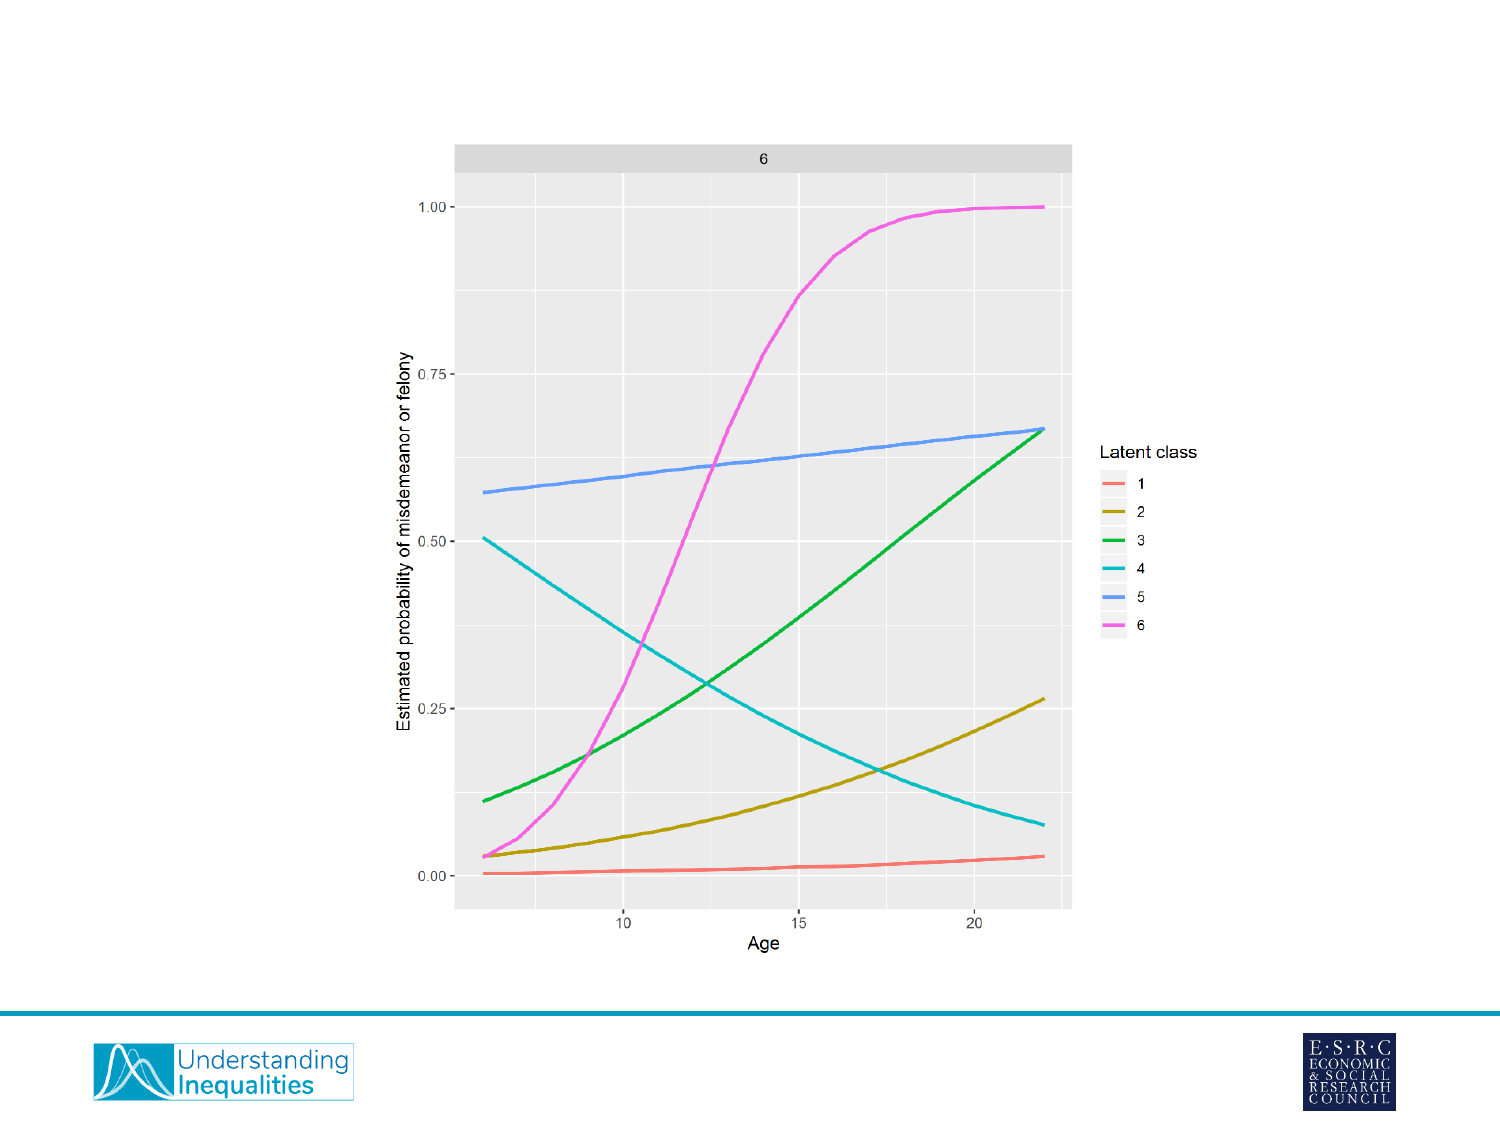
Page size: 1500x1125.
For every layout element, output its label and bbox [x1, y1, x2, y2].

list [387, 135, 1215, 962]
picture [93, 1043, 354, 1110]
picture [1301, 1031, 1397, 1112]
